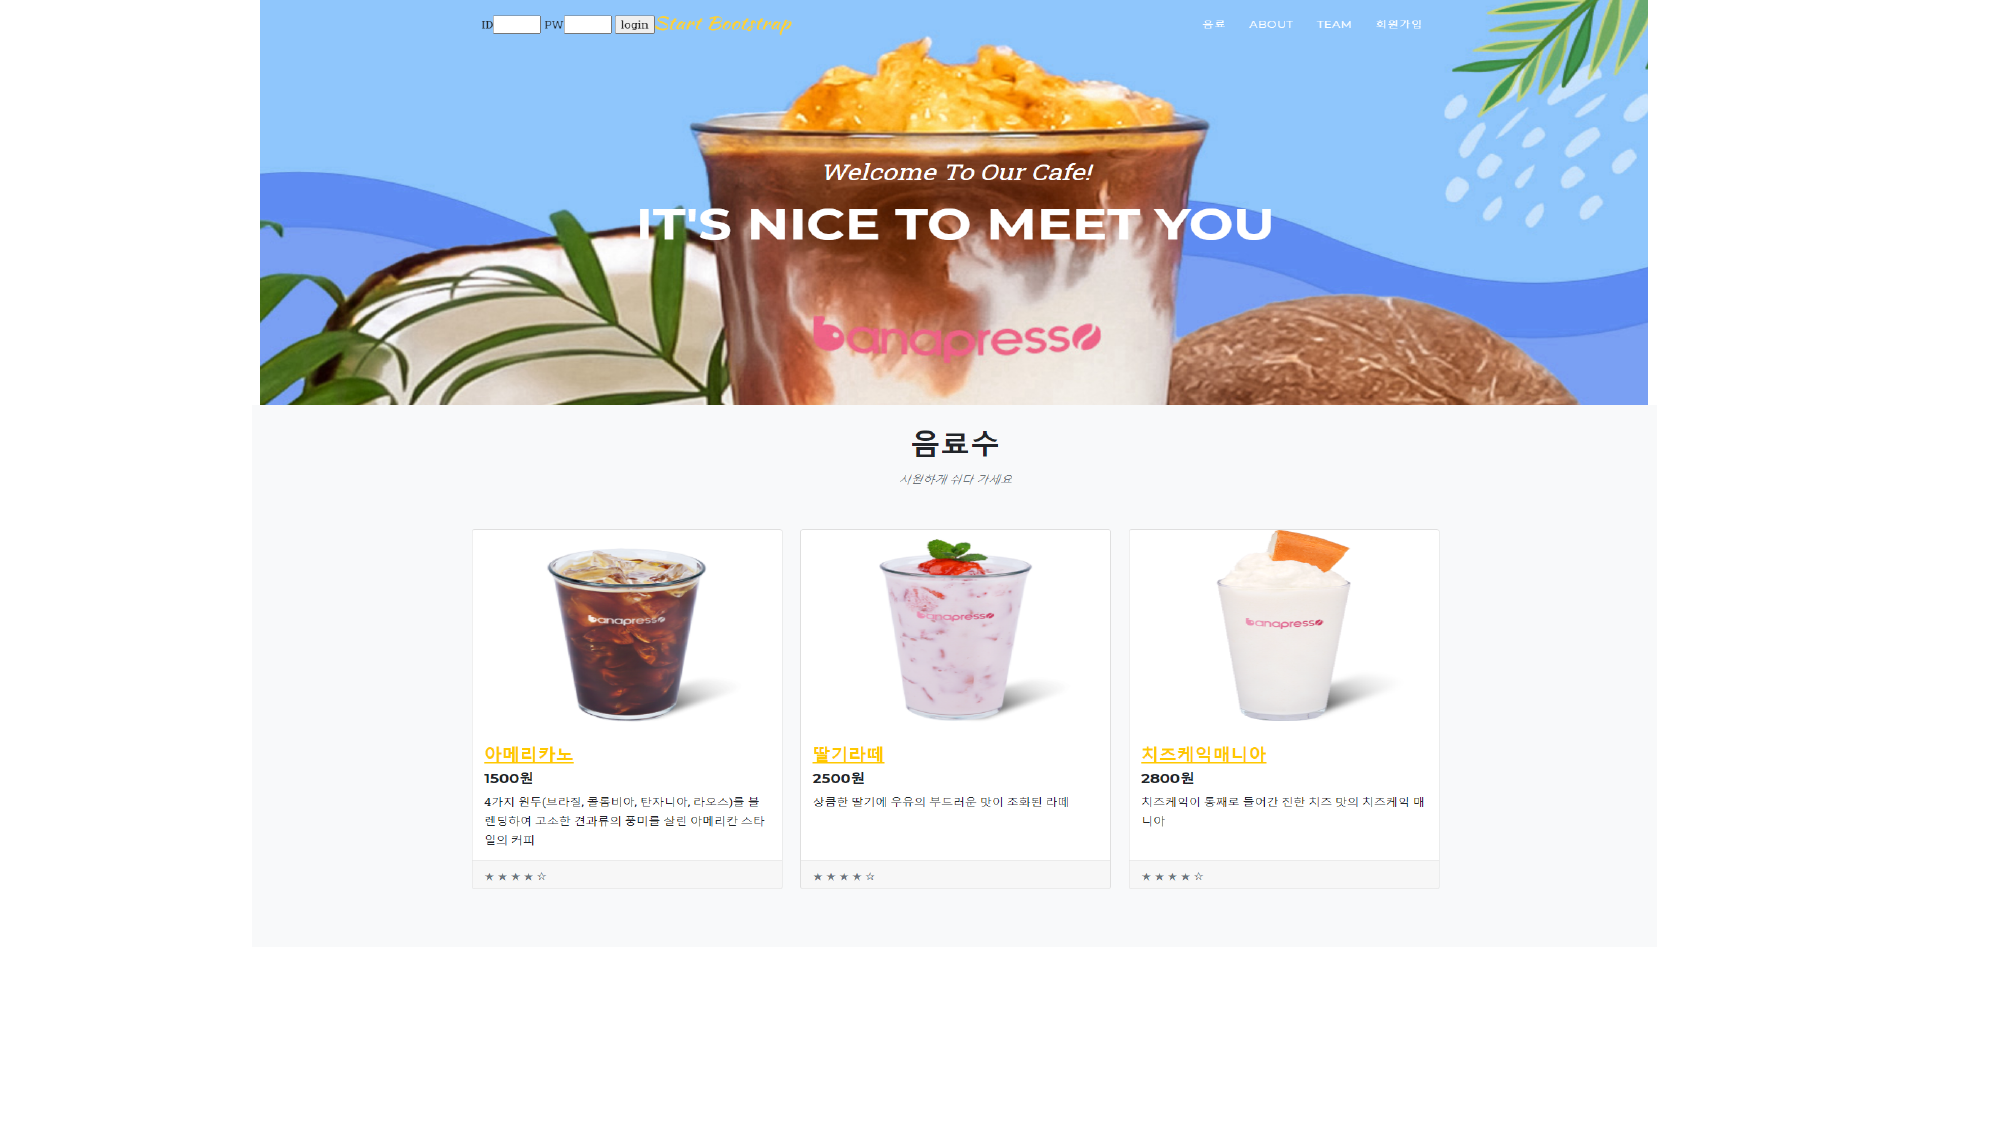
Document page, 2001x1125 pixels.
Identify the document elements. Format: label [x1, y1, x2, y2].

picture [252, 0, 1657, 947]
